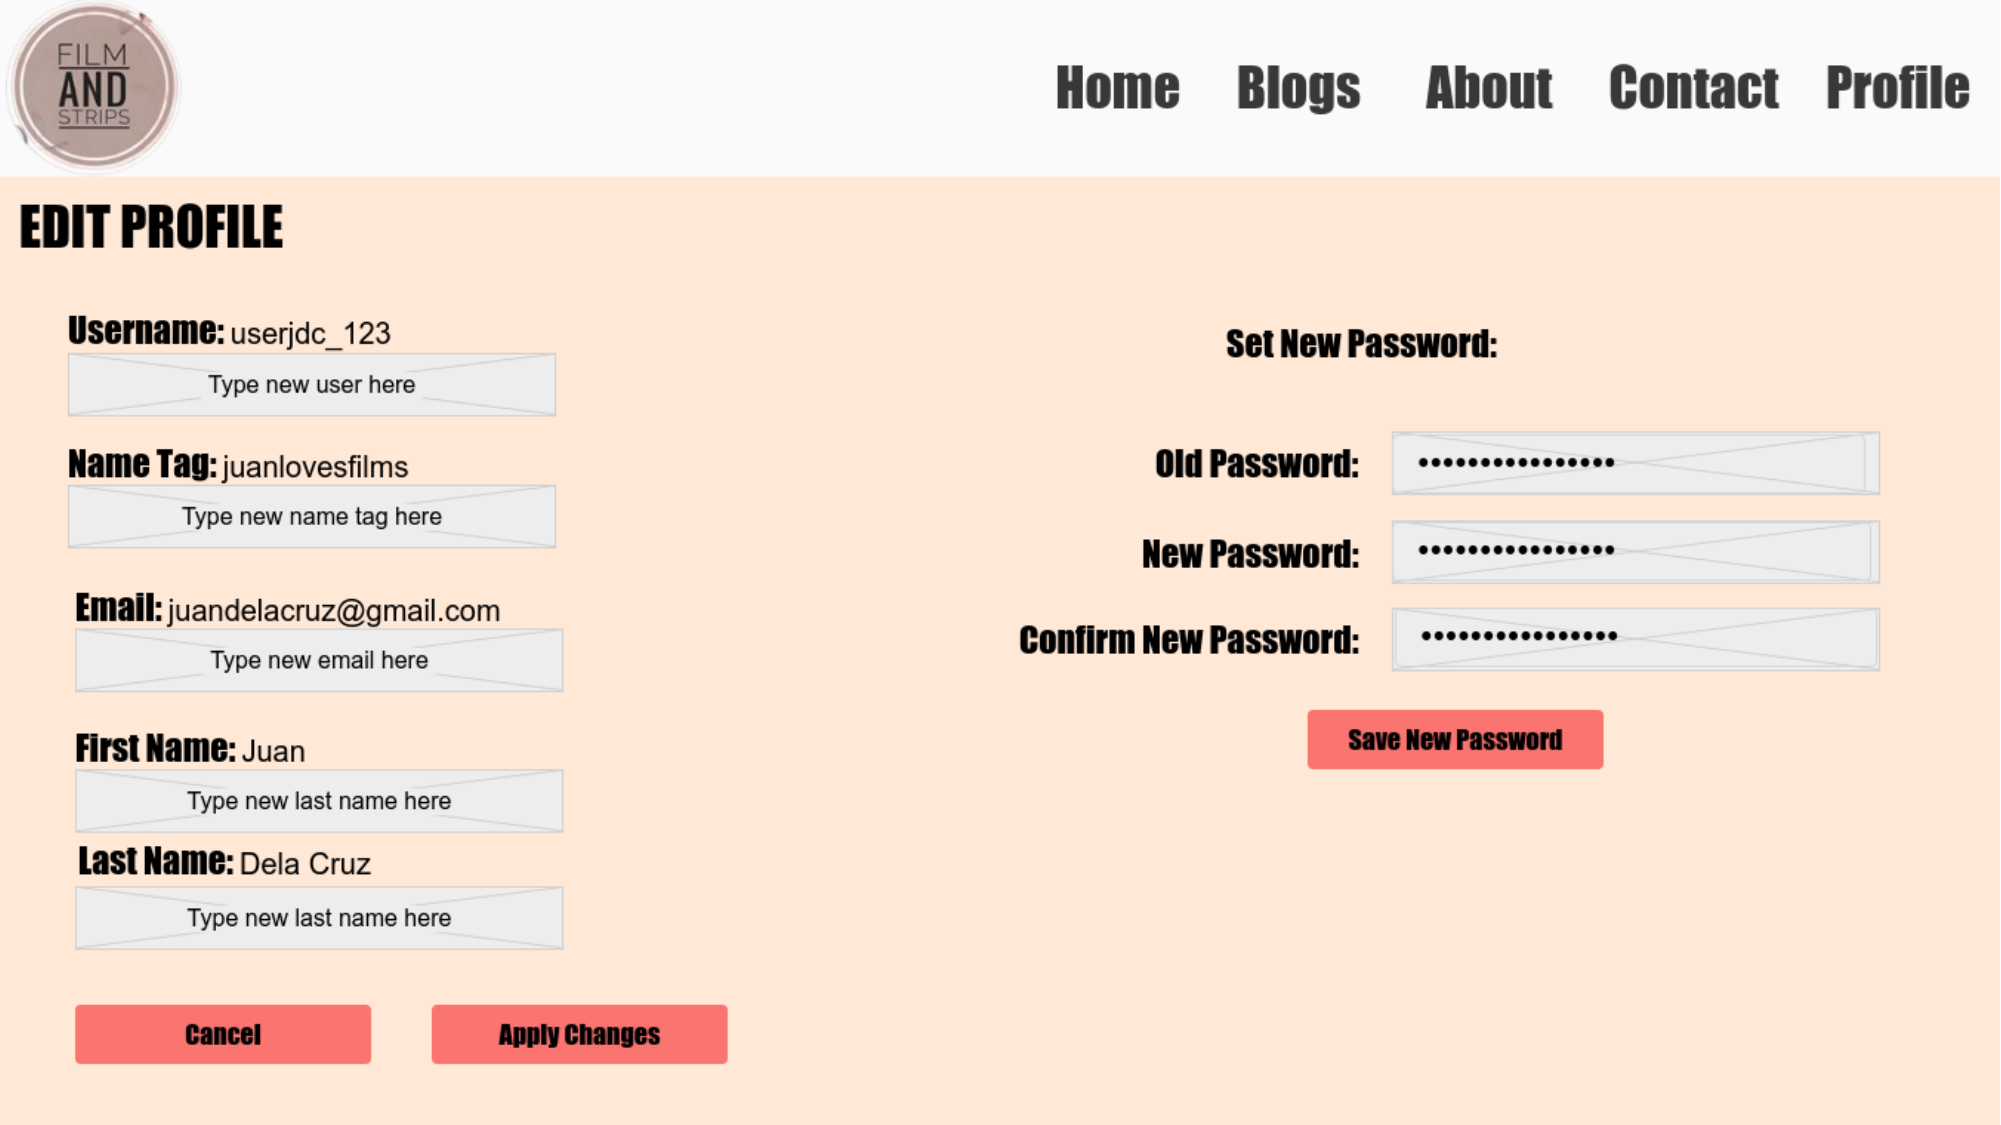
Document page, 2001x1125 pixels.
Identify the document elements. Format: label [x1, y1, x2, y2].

list [0, 0, 2000, 1125]
